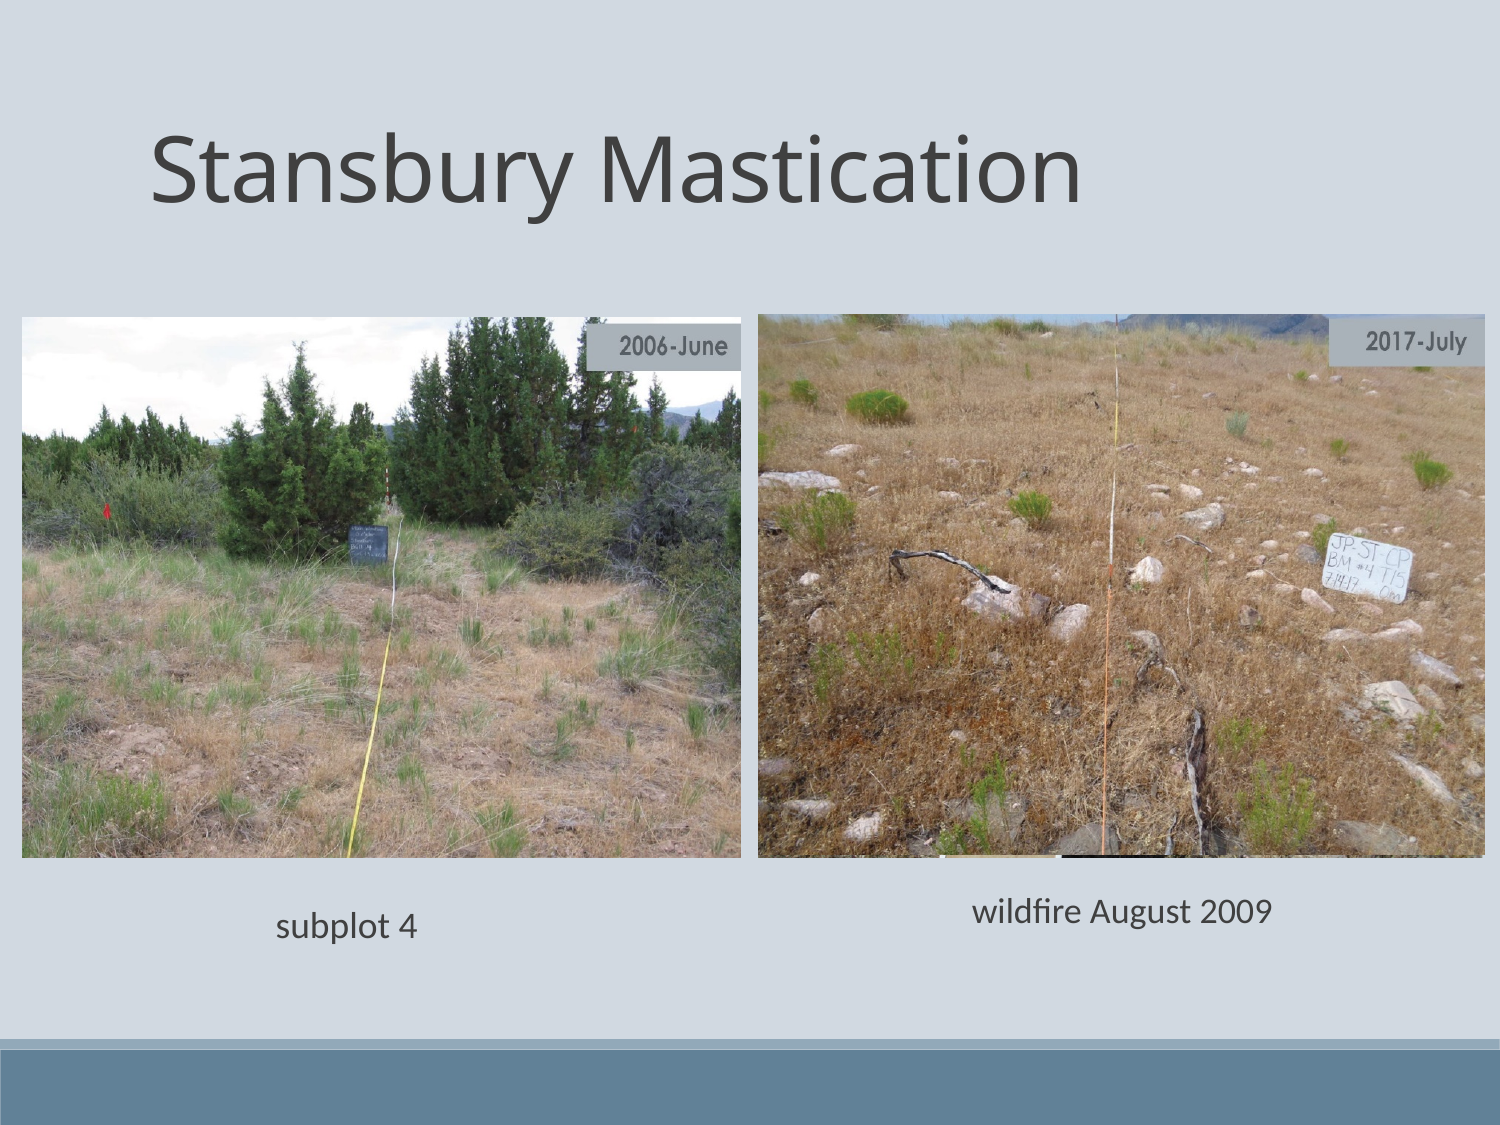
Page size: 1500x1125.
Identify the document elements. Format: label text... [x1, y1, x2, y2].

text_box subplot 4 [110, 899, 626, 1026]
text_box Stansbury Mastication [135, 46, 1373, 285]
picture [758, 313, 1486, 859]
picture [21, 317, 741, 859]
text_box wildfire August 2009 [874, 878, 1480, 1005]
